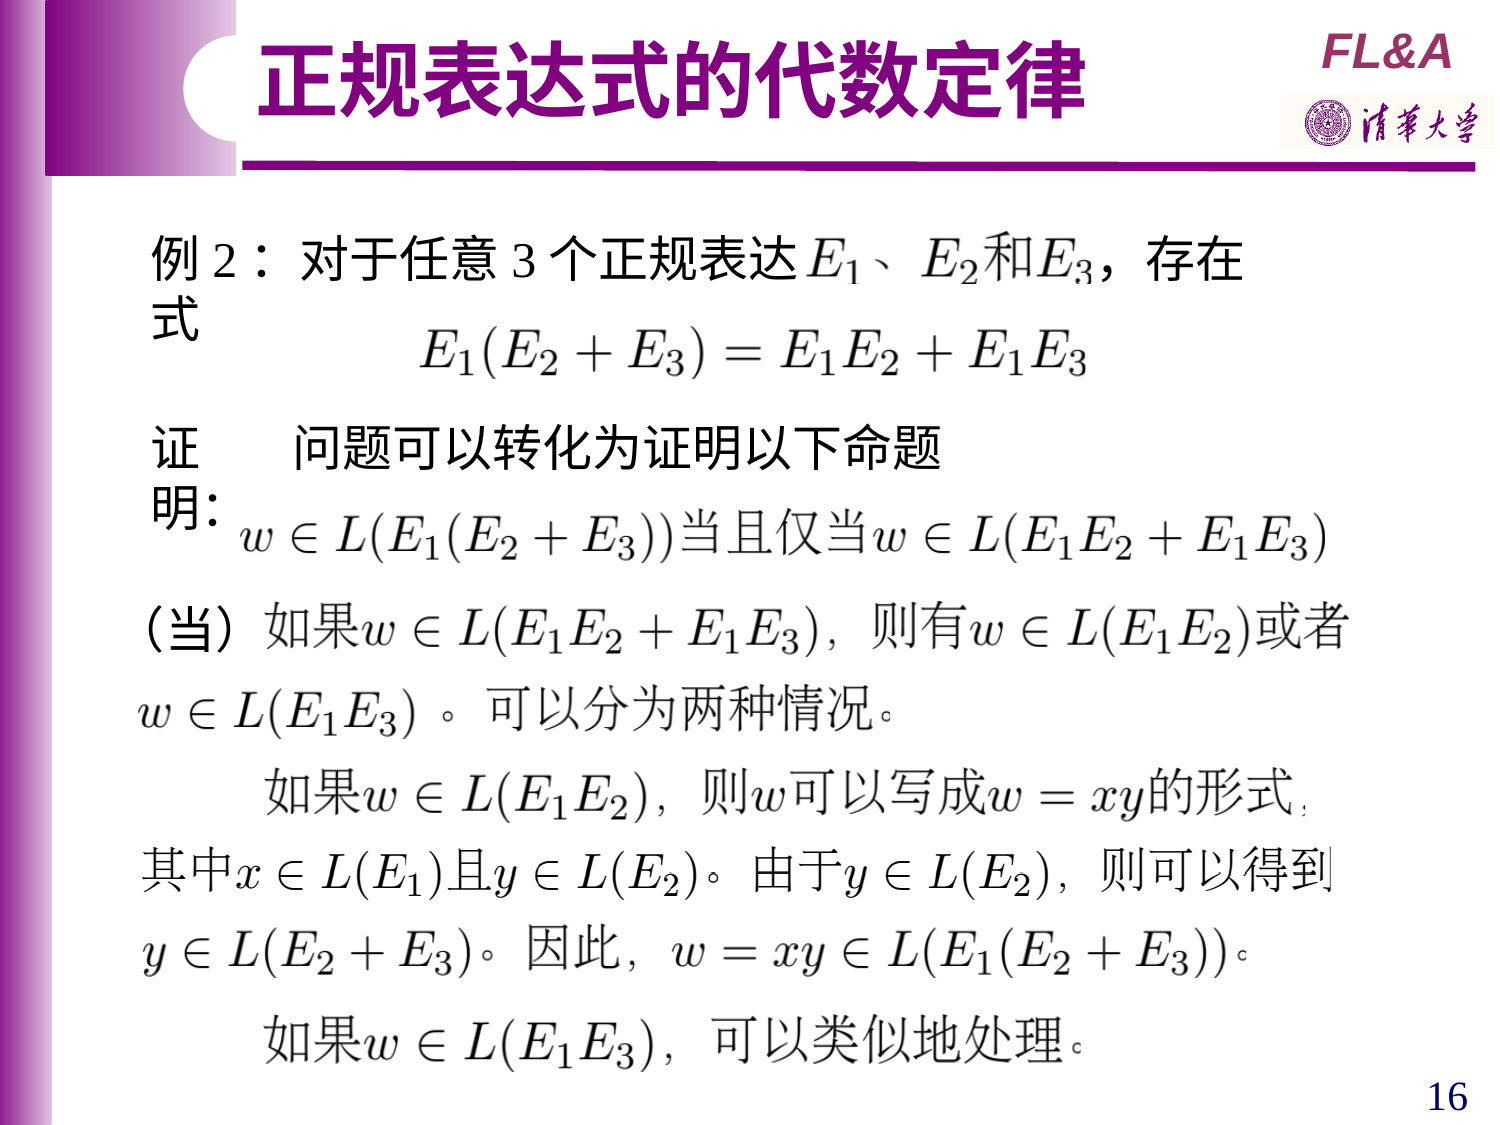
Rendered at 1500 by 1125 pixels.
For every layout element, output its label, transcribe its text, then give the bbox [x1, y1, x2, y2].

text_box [100, 590, 1350, 739]
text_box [141, 766, 1332, 979]
text_box 证明： [135, 408, 302, 544]
text_box ，存在 [1080, 219, 1329, 295]
picture [805, 231, 1092, 285]
picture [239, 507, 1326, 563]
picture [1281, 94, 1495, 149]
text_box 问题可以转化为证明以下命题 [277, 408, 1117, 484]
text_box 正规表达式的代数定律 [240, 32, 1103, 137]
text_box 16 [1411, 1061, 1500, 1125]
picture [262, 1014, 1081, 1072]
text_box 例2：对于任意3个正规表达式 [135, 219, 821, 355]
picture [419, 326, 1086, 379]
